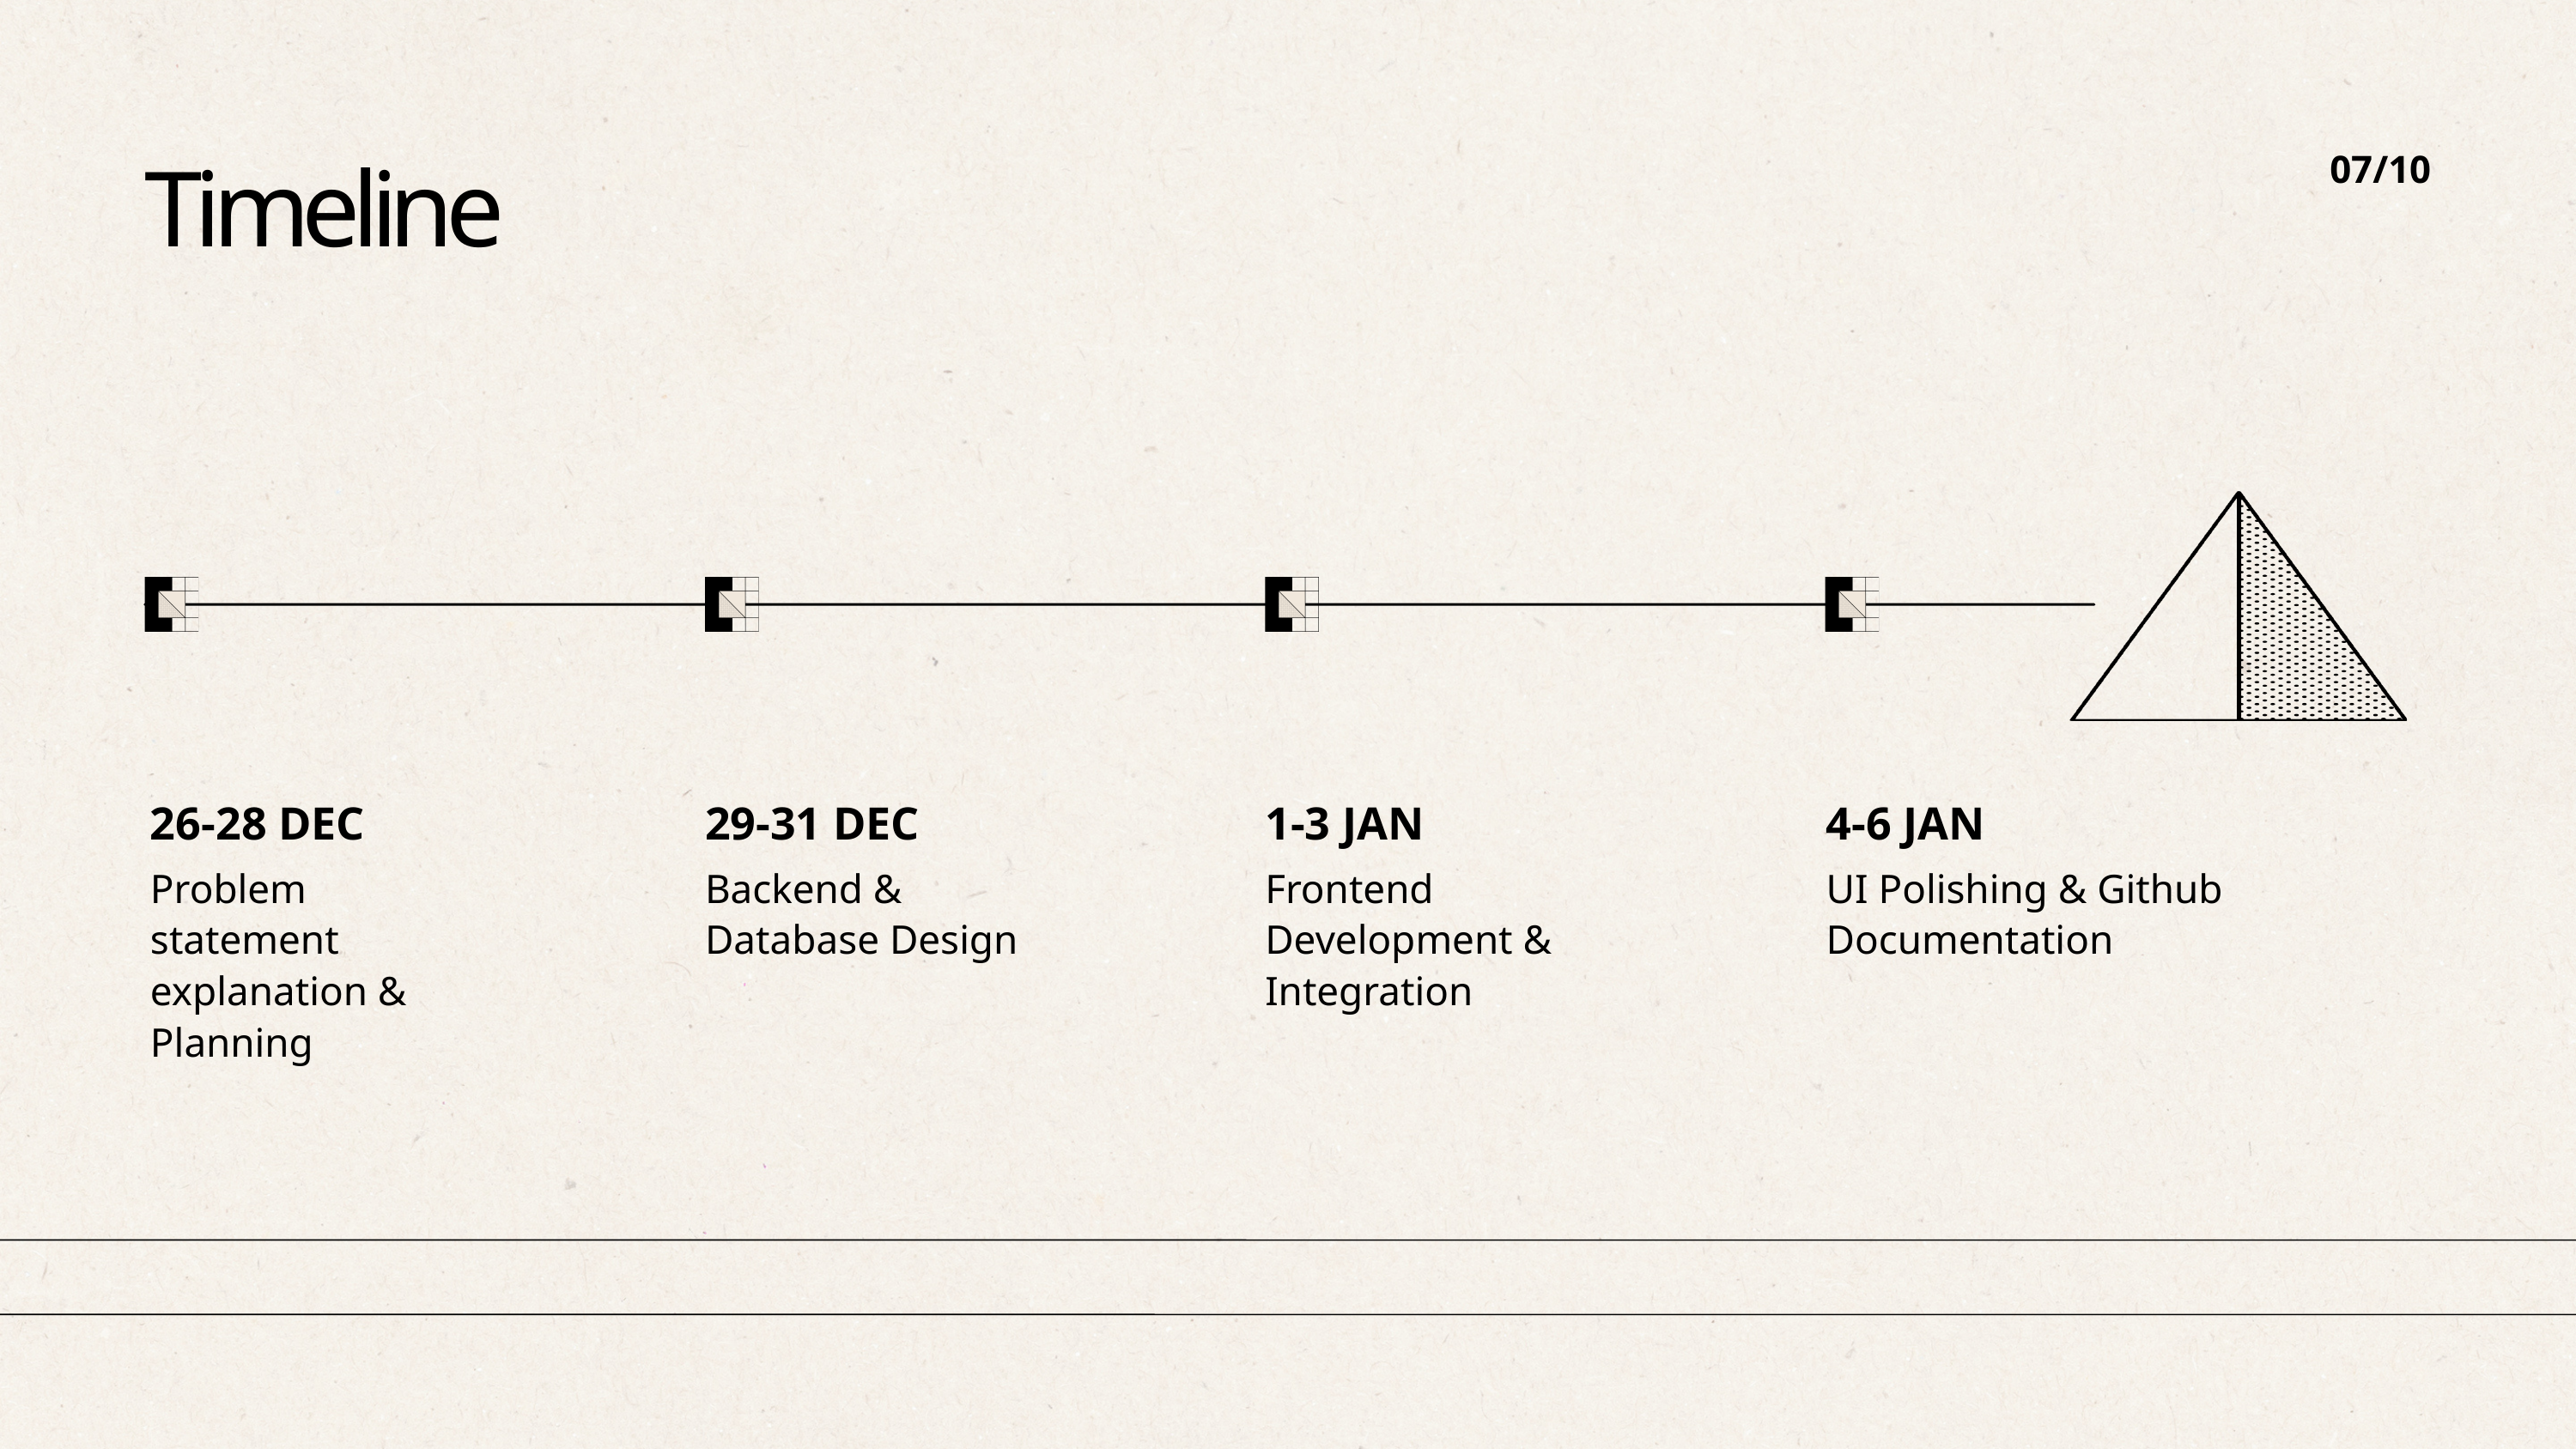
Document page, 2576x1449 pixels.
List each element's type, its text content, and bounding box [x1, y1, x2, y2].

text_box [1265, 793, 1587, 1011]
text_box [1826, 794, 2408, 961]
text_box [0, 0, 2576, 1240]
text_box [2069, 491, 2408, 721]
text_box [0, 1240, 2576, 1314]
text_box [149, 794, 471, 1063]
text_box [0, 1315, 2576, 1449]
text_box [1265, 577, 1319, 632]
text_box 07/10 [1822, 137, 2432, 191]
text_box [144, 577, 199, 632]
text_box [704, 793, 1026, 1011]
text_box [705, 577, 759, 632]
text_box [1825, 577, 1880, 632]
text_box Timeline [144, 163, 946, 268]
